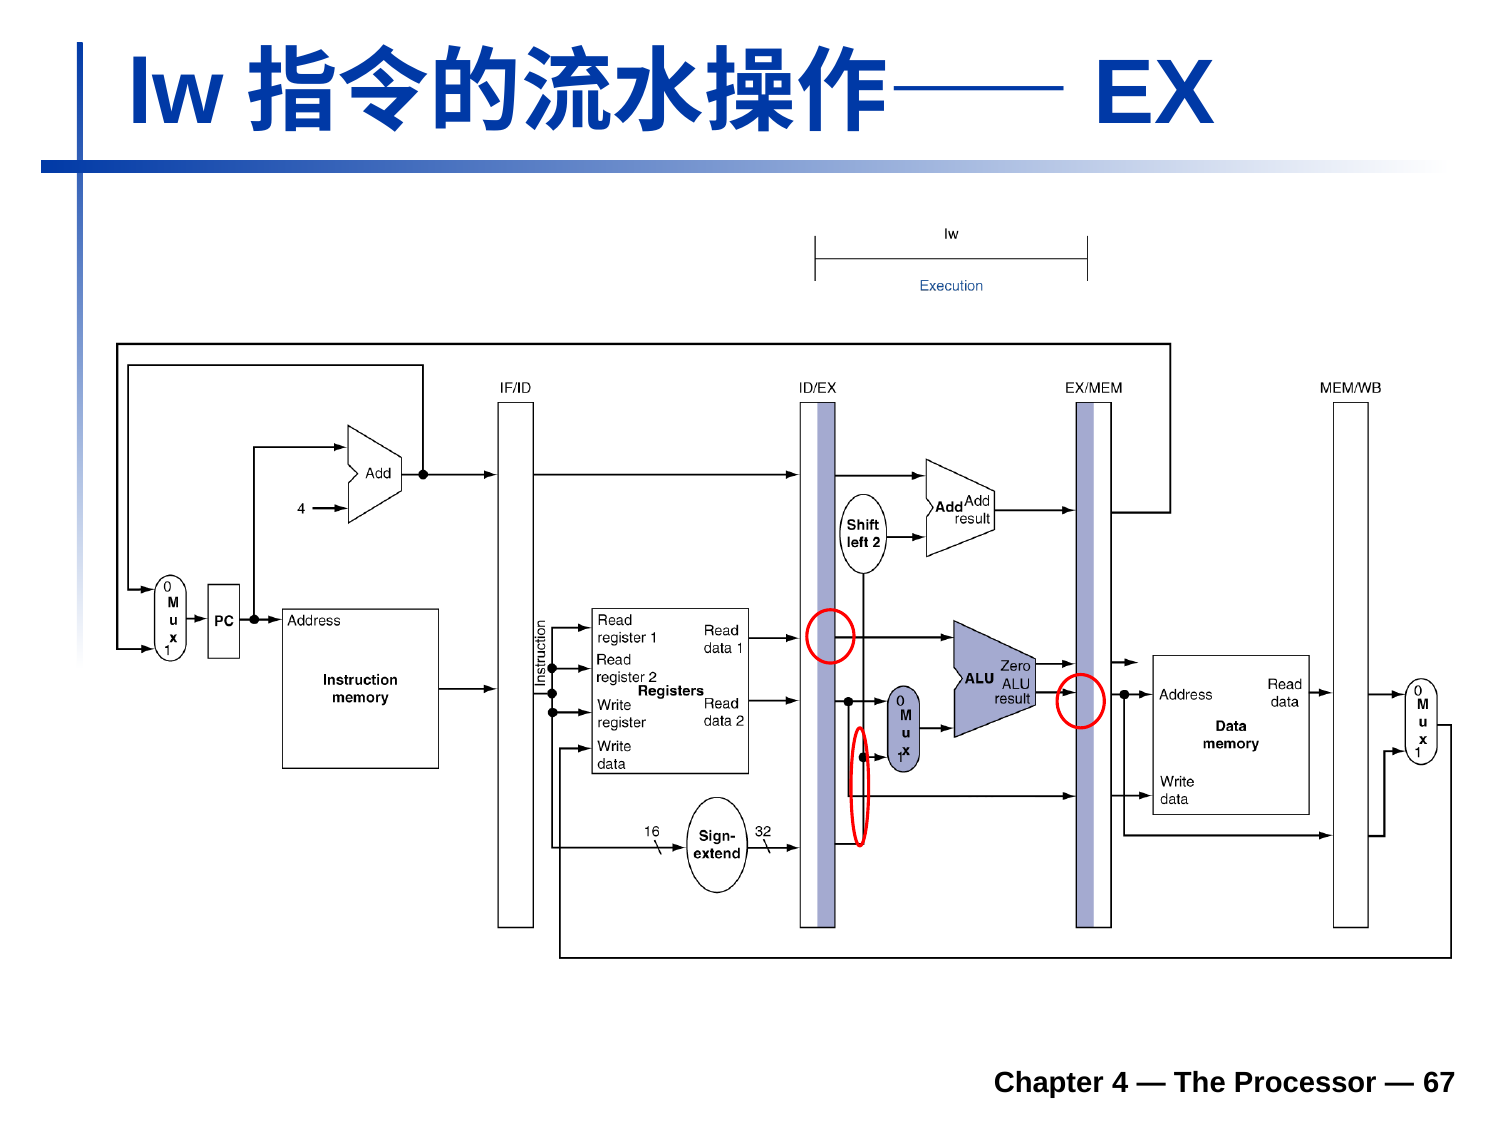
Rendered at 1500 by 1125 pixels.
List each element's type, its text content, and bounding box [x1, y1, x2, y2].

picture [116, 226, 1452, 959]
footer Chapter 4 — The Processor — 67 [277, 1046, 1471, 1106]
title lw指令的流水操作——EX [112, 22, 1468, 149]
